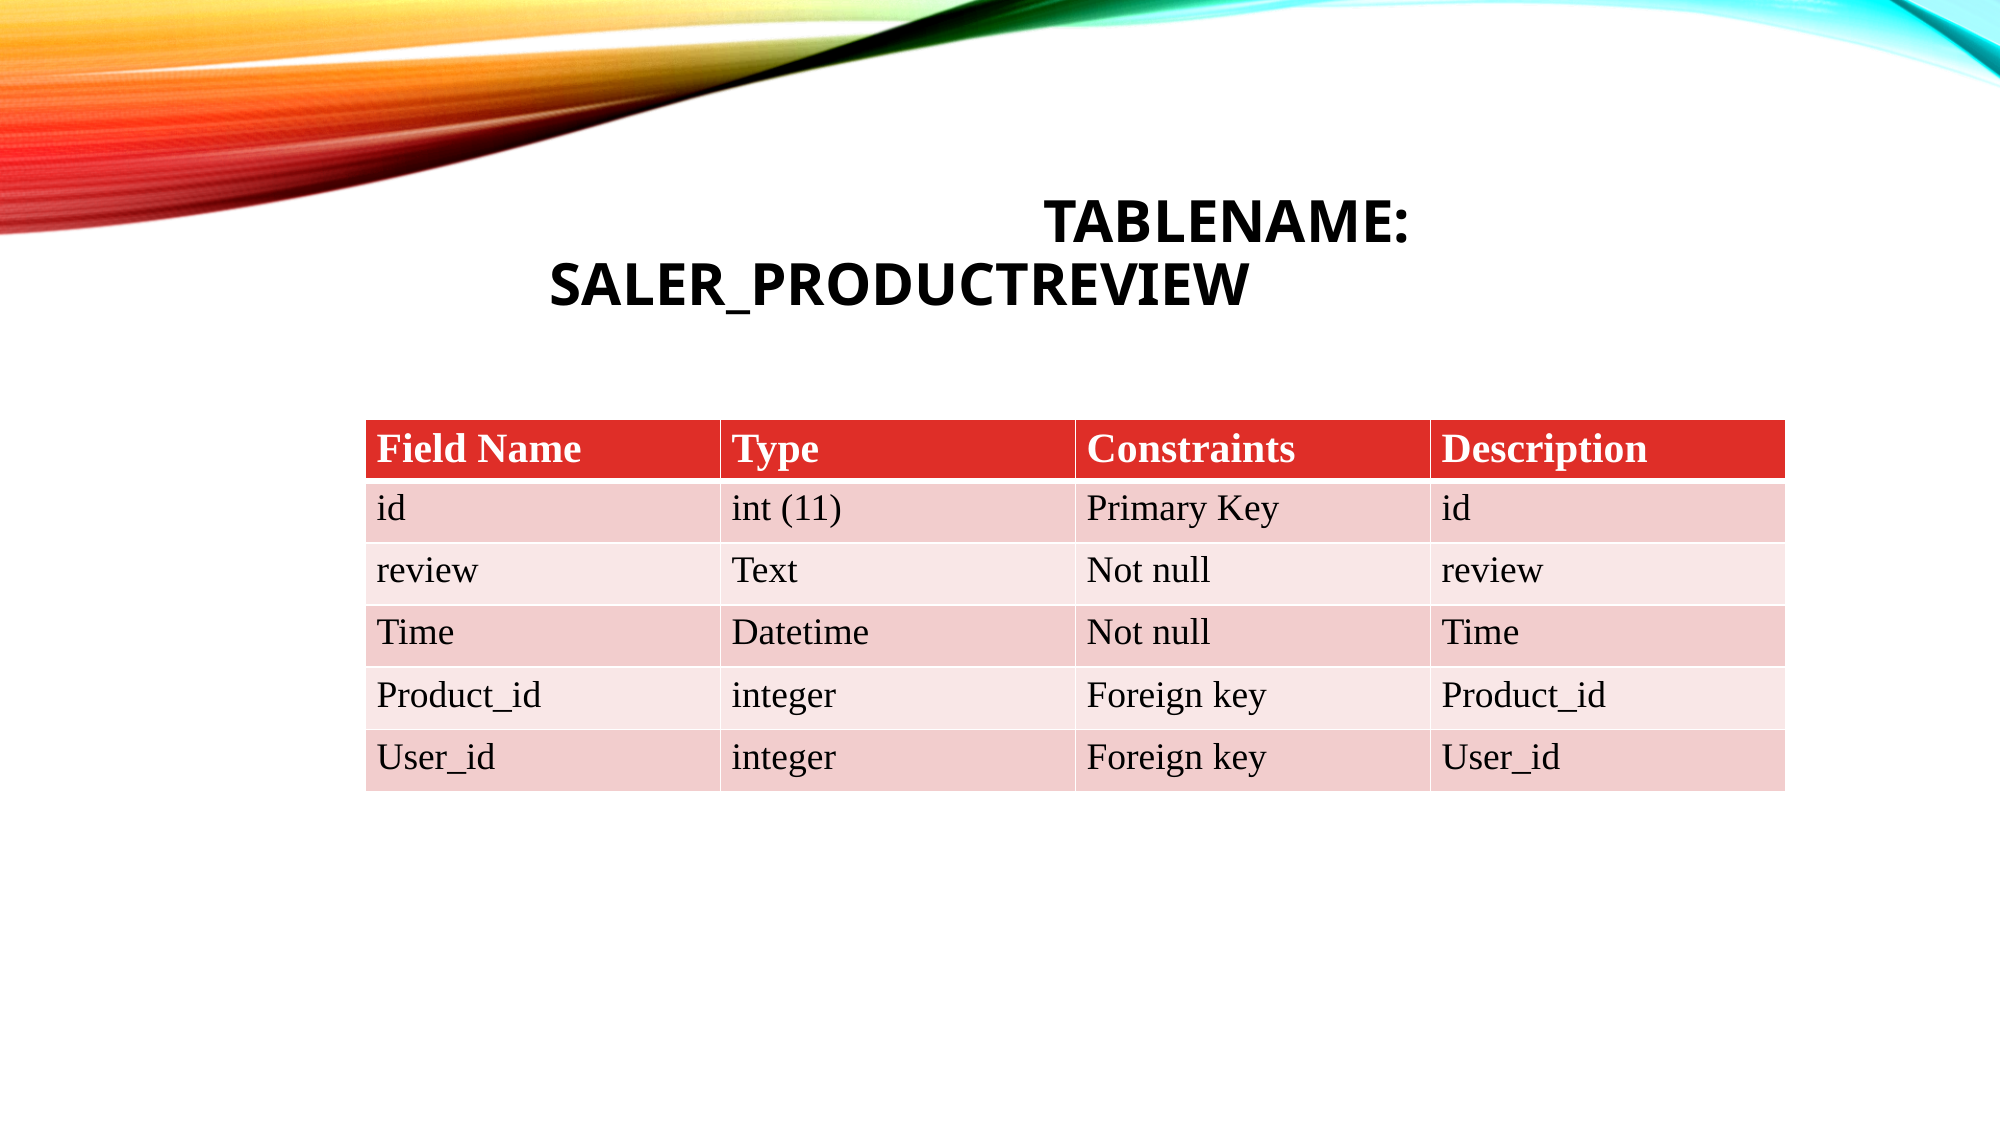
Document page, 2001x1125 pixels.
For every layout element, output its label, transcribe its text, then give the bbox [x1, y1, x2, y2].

table_cell User_id [1431, 730, 1785, 791]
table_cell integer [721, 730, 1075, 791]
table_cell int (11) [721, 484, 1075, 542]
title Tablename: saler_productreview [535, 183, 1480, 396]
table_cell Time [1431, 606, 1785, 666]
picture [0, 0, 2000, 237]
table_cell id [366, 484, 720, 542]
table_cell Product_id [366, 668, 720, 729]
table_header Constraints [1076, 420, 1430, 478]
table_cell Foreign key [1076, 668, 1430, 729]
table_cell Product_id [1431, 668, 1785, 729]
table_cell Not null [1076, 544, 1430, 604]
table_header Description [1431, 420, 1785, 478]
table_cell Time [366, 606, 720, 666]
table_cell Datetime [721, 606, 1075, 666]
table_cell Not null [1076, 606, 1430, 666]
table_cell Foreign key [1076, 730, 1430, 791]
table_cell review [366, 544, 720, 604]
table_header Type [721, 420, 1075, 478]
table_cell review [1431, 544, 1785, 604]
table_cell Primary Key [1076, 484, 1430, 542]
table_cell User_id [366, 730, 720, 791]
table_cell Text [721, 544, 1075, 604]
table_cell integer [721, 668, 1075, 729]
table_header Field Name [366, 420, 720, 478]
table_cell id [1431, 484, 1785, 542]
